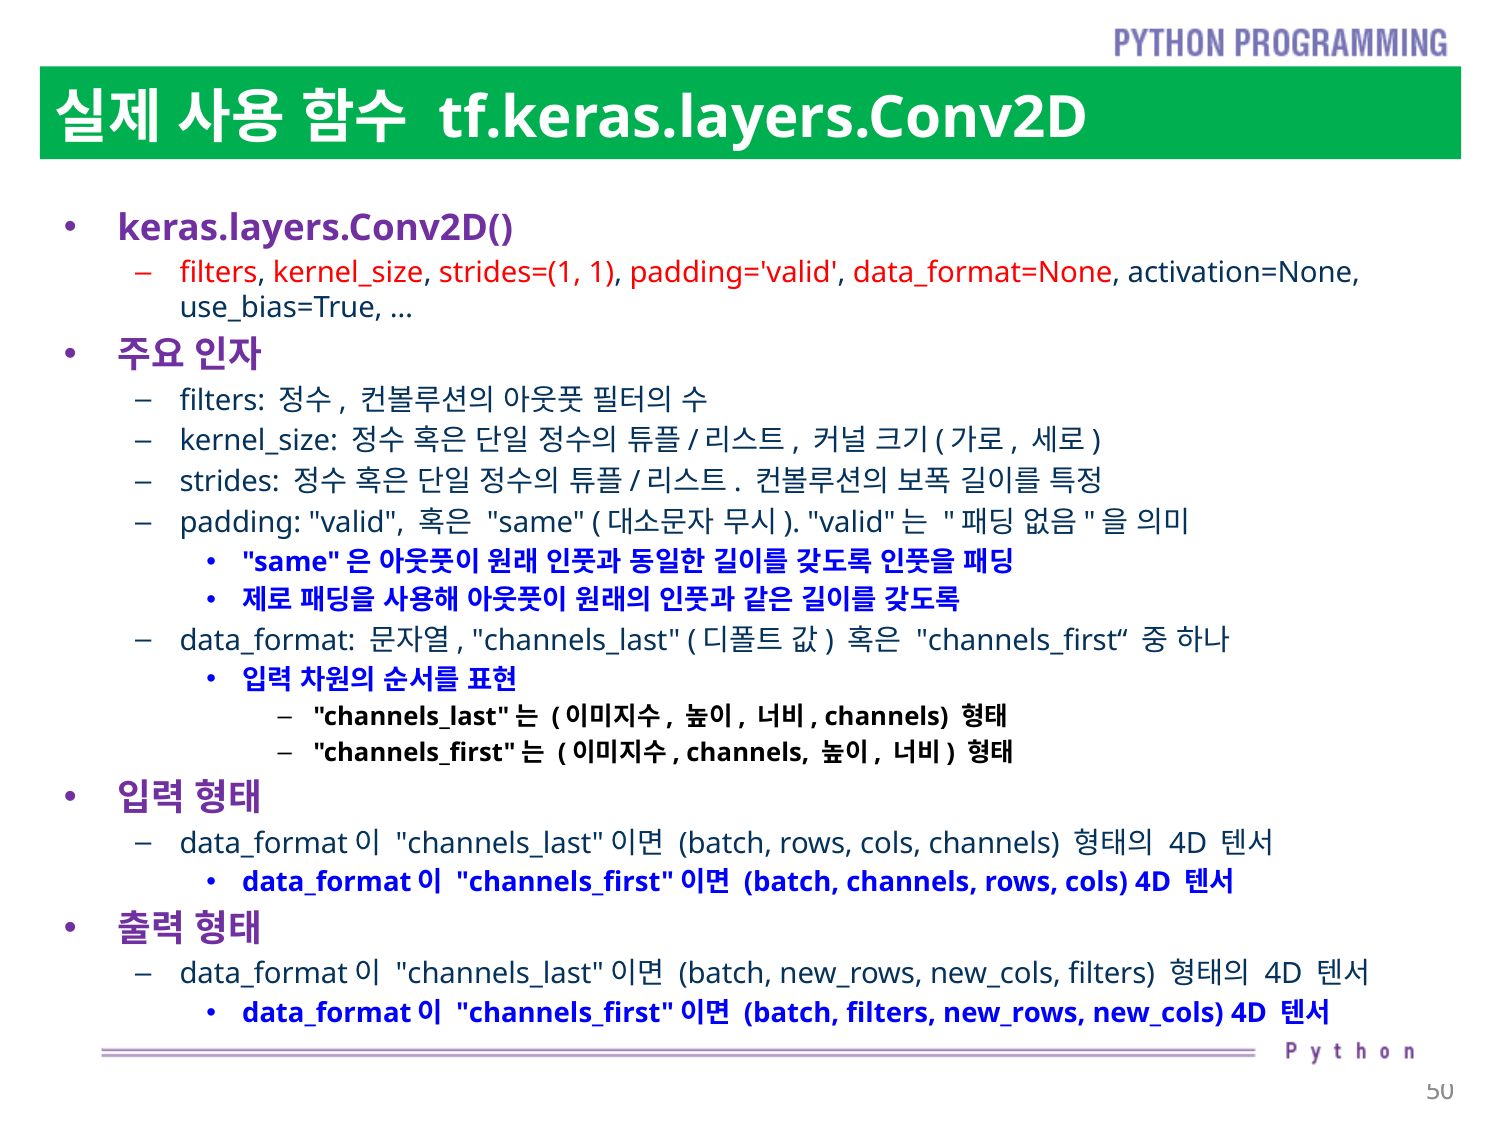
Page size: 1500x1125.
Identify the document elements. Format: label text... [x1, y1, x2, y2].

picture [1106, 13, 1462, 66]
slide_number 50 [1119, 1071, 1470, 1112]
picture [18, 1020, 1483, 1084]
list keras.layers.Conv2D() filters, kernel_size, strides=(1, 1), padding='valid', data_format=None, activation=None, use_bias=True, … 주요 인자 filters: 정수, 컨볼루션의 아웃풋 필터의 수 kernel_size: 정수 혹은 단일 정수의 튜플/리스트, 커널 크기(가로, 세로) strides: 정수 혹은 단일 정수의 튜플/리스트. 컨볼루션의 보폭 길이를 특정 padding: "valid", 혹은 "same" (대소문자 무시). "valid"는 "패딩 없음"을 의미 "same"은 아웃풋이 원래 인풋과 동일한 길이를 갖도록 인풋을 패딩 제로 패딩을 사용해 아웃풋이 원래의 인풋과 같은 길이를 갖도록 data_format: 문자열, "channels_last" (디폴트 값) 혹은 "channels_first“ 중 하나 입력 차원의 순서를 표현 "channels_last"는 (이미지수, 높이, 너비, channels) 형태 "channels_first"는 (이미지수, channels, 높이, 너비) 형태 입력 형태 data_format이 "channels_last"이면 (batch, rows, cols, channels) 형태의 4D 텐서 data_format이 "channels_first"이면 (batch, channels, rows, cols) 4D 텐서 출력 형태 data_format이 "channels_last"이면 (batch, new_rows, new_cols, filters) 형태의 4D 텐서 data_format이 "channels_first"이면 (batch, filters, new_rows, new_cols) 4D 텐서 [48, 195, 1461, 1041]
title 실제 사용 함수 tf.keras.layers.Conv2D [39, 76, 1444, 152]
